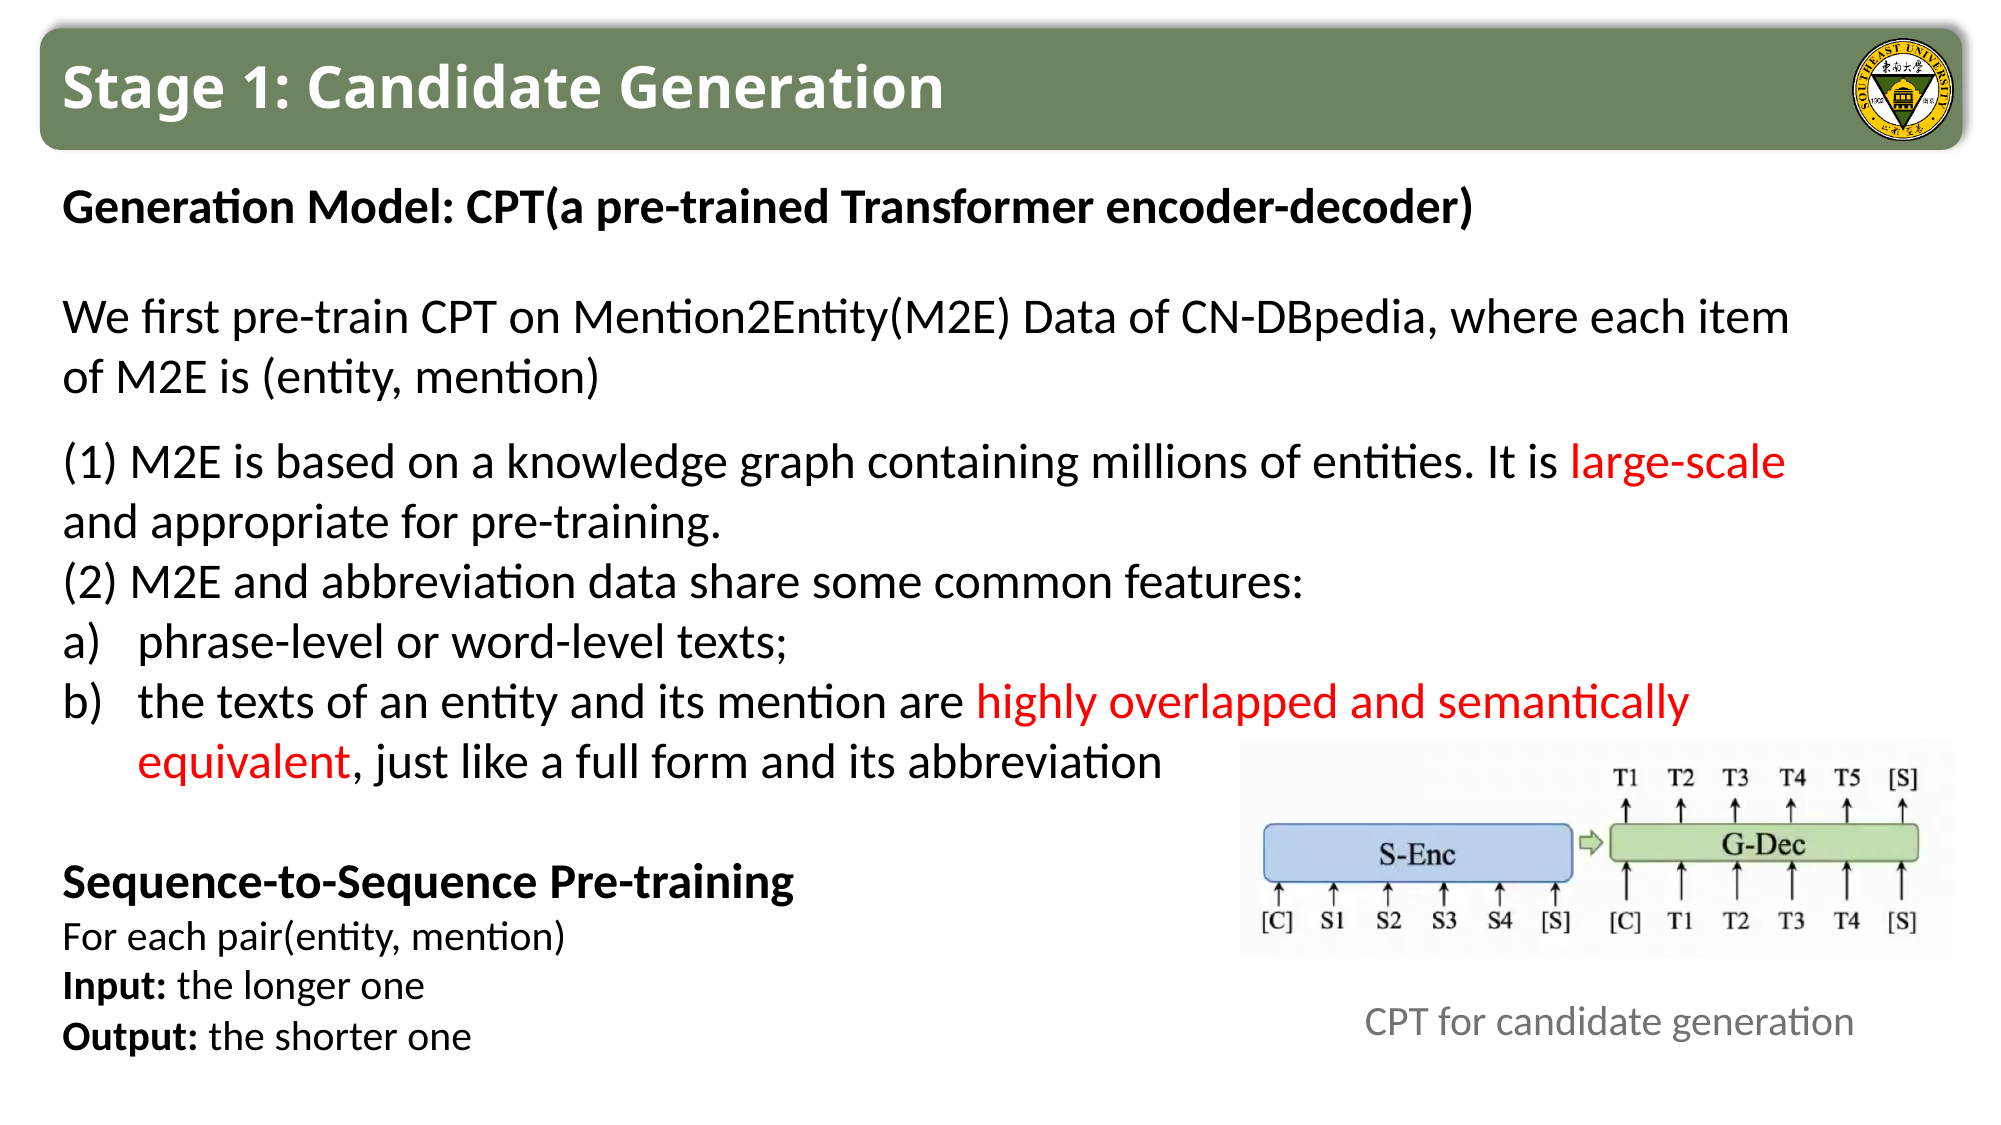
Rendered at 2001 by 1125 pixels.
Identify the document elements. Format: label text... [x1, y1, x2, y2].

picture [1240, 739, 1953, 959]
text_box CPT for candidate generation [1350, 986, 1871, 1052]
picture [1852, 38, 1954, 141]
list Stage 1: Candidate Generation [47, 42, 1709, 136]
text_box Generation Model: CPT(a pre-trained Transformer encoder-decoder) We first pre-train CPT on Mention2Entity(M2E) Data of CN-DBpedia, where each item of M2E is (entity, mention) (1) M2E is based on a knowledge graph containing millions of entities. It is large-scale and appropriate for pre-training. (2) M2E and abbreviation data share some common features: phrase-level or word-level texts; the texts of an entity and its mention are highly overlapped and semantically equivalent, just like a full form and its abbreviation Sequence-to-Sequence Pre-training For each pair(entity, mention) Input: the longer one Output: the shorter one [47, 165, 1855, 1066]
